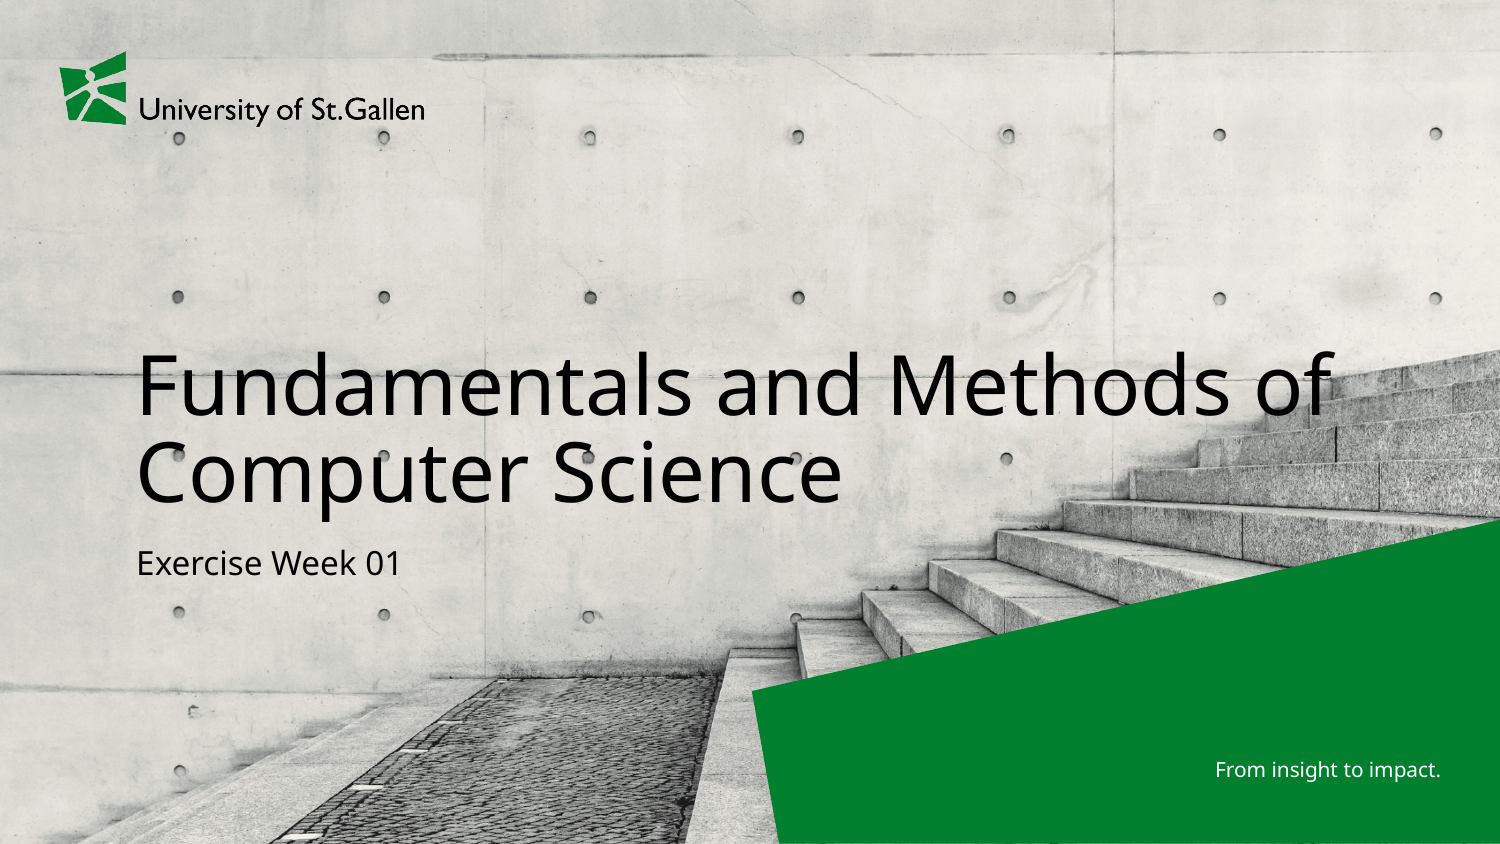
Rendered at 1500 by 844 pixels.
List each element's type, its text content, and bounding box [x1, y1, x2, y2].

list Exercise Week 01 [136, 542, 736, 735]
picture [0, 0, 1500, 844]
title Fundamentals and Methods of Computer Science [135, 268, 1470, 520]
